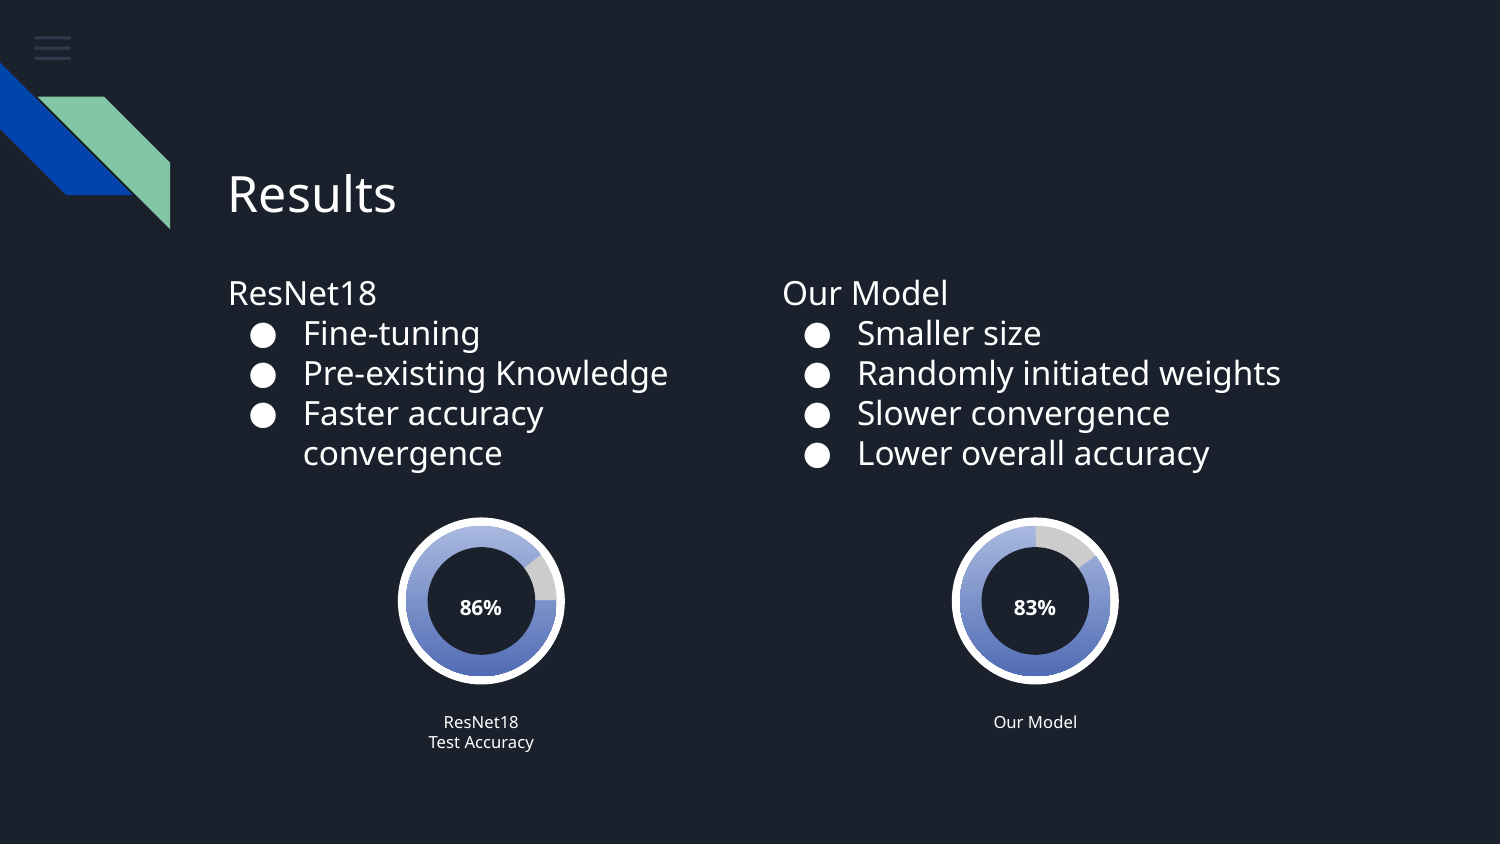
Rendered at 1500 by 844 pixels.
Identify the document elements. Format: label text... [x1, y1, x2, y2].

text_box [951, 517, 1119, 685]
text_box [394, 517, 569, 769]
text_box 83% [997, 575, 1073, 620]
text_box Our Model [948, 696, 1123, 768]
text_box [981, 547, 1090, 655]
list Our Model Smaller size Randomly initiated weights Slower convergence Lower overall accuracy [767, 257, 1305, 463]
list ResNet18 Fine-tuning Pre-existing Knowledge Faster accuracy convergence [212, 257, 750, 463]
title Results [212, 138, 1134, 237]
text_box [960, 525, 1111, 677]
text_box [1036, 525, 1096, 568]
